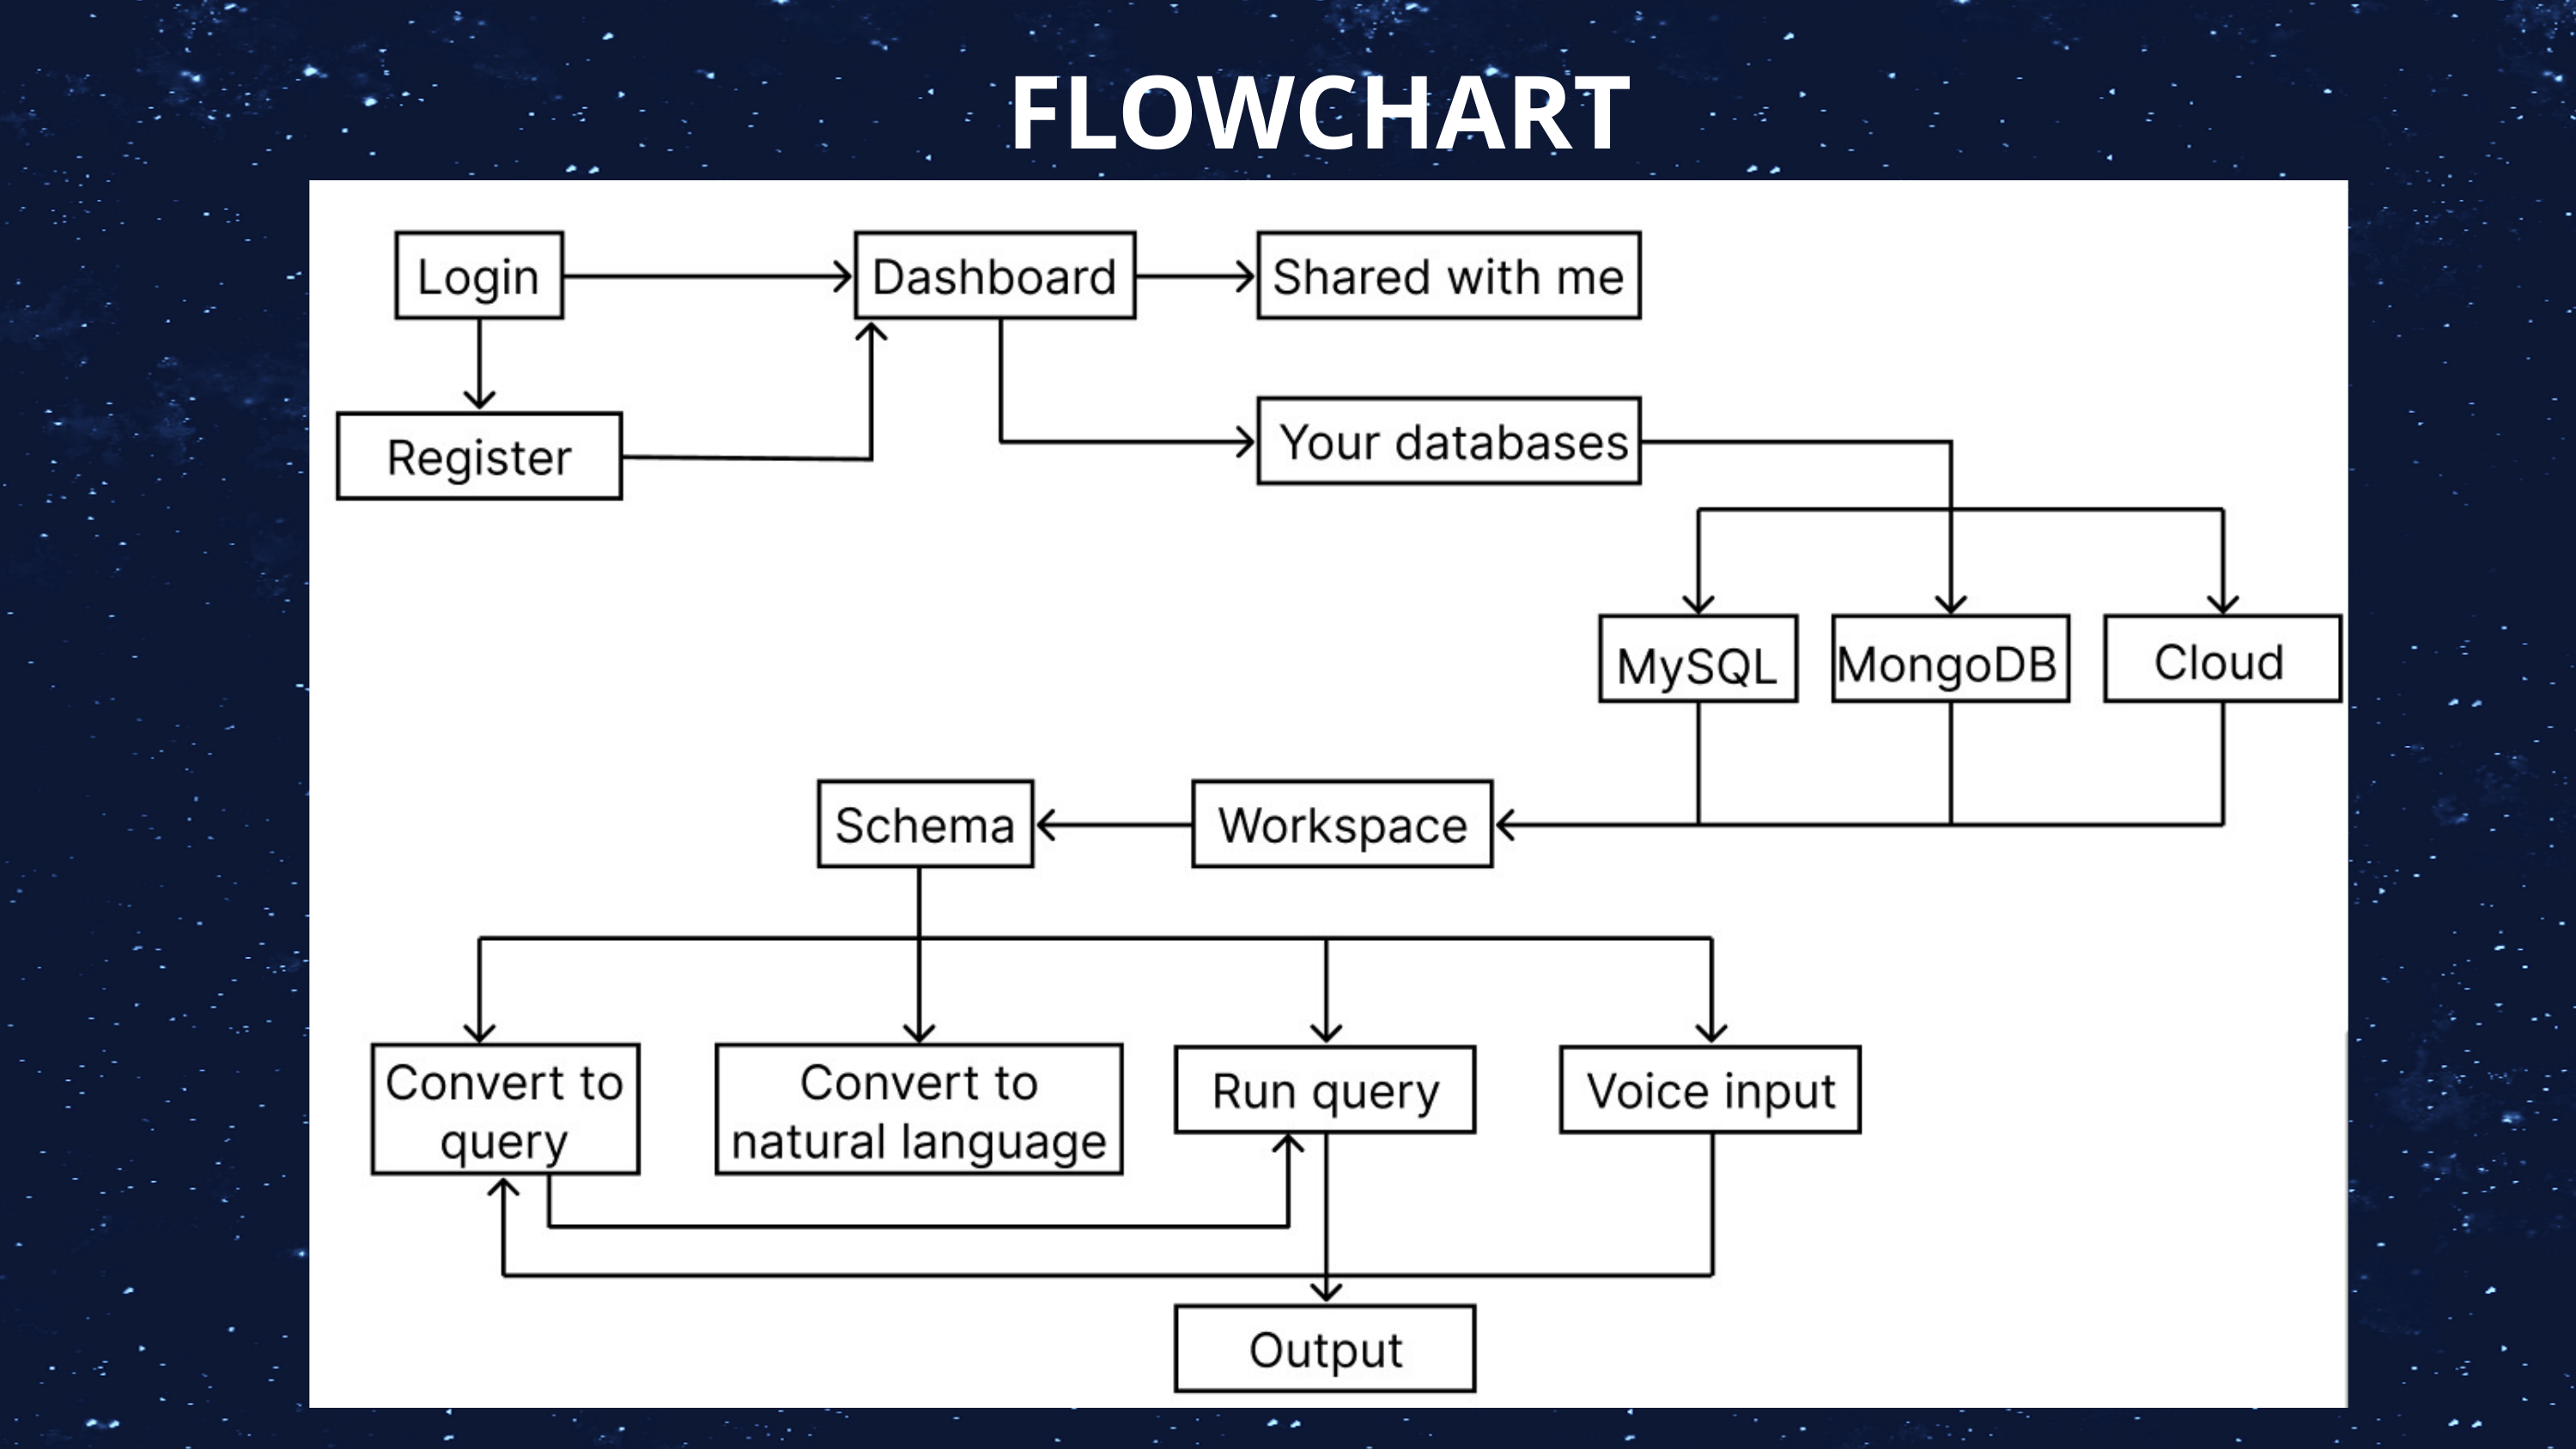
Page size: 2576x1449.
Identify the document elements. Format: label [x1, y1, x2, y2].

picture [2403, 0, 2576, 1449]
text_box [240, 0, 2403, 1449]
text_box [217, 0, 233, 1449]
picture [0, 0, 217, 1449]
text_box [599, 338, 1977, 1110]
